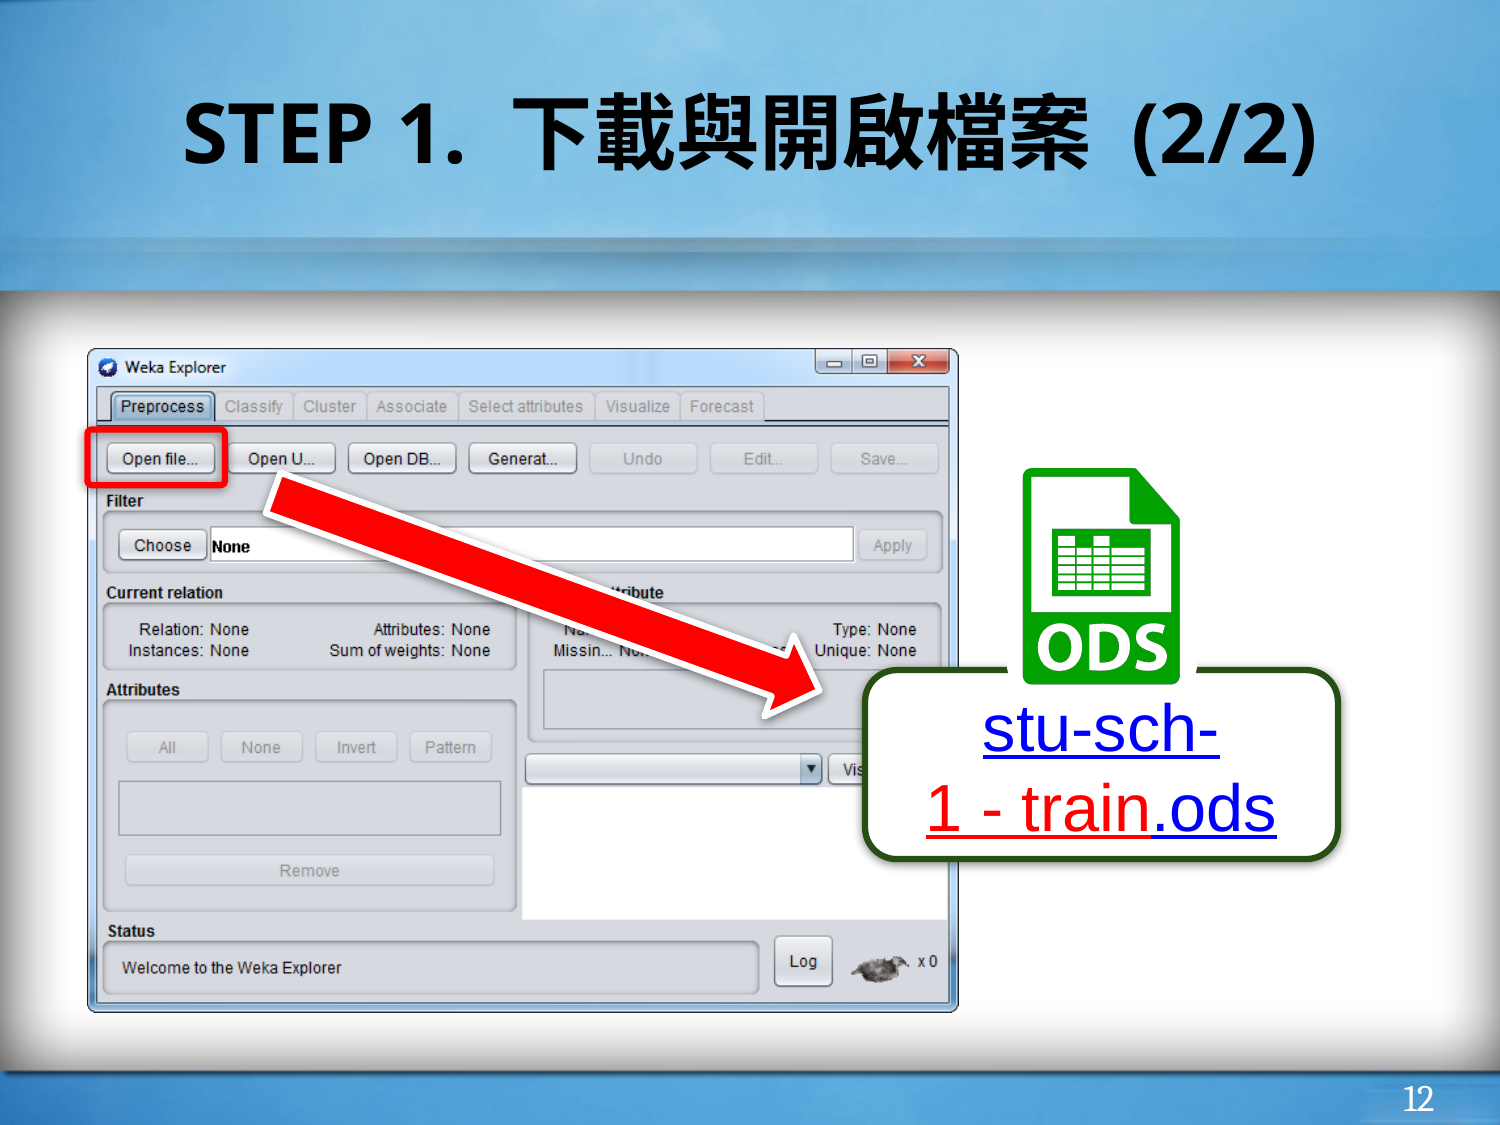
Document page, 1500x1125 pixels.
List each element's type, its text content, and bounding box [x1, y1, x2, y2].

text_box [993, 452, 1210, 696]
text_box stu-sch- 1 - train.ods [964, 670, 1338, 860]
slide_number ‹#› [1350, 1074, 1488, 1118]
picture [0, 0, 1500, 1125]
title STEP 1. 下載與開啟檔案 (2/2) [78, 27, 1422, 232]
